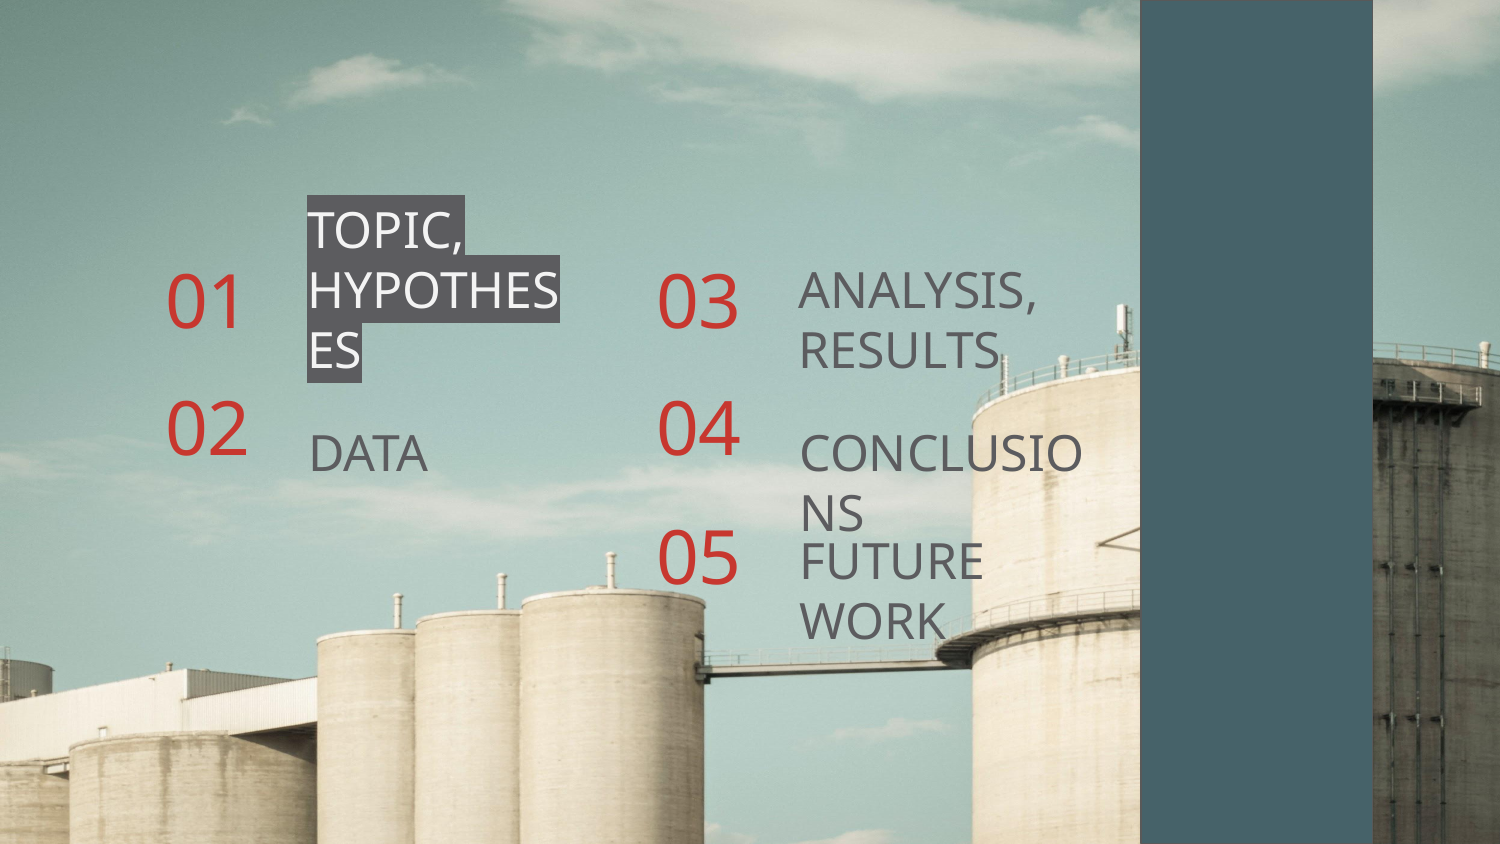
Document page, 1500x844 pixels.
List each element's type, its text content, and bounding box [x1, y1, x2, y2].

text_box CONCLUSIONS [784, 406, 1119, 502]
picture [1373, 0, 1500, 844]
text_box 03 [572, 210, 757, 337]
picture [0, 0, 1140, 844]
text_box [1140, 0, 1373, 844]
text_box DATA [293, 406, 572, 502]
text_box 05 [572, 466, 757, 615]
text_box TOPIC, HYPOTHESES [292, 298, 572, 394]
text_box ANALYSIS, RESULTS [783, 298, 1084, 394]
text_box 04 [572, 337, 757, 466]
text_box 01 [81, 210, 266, 359]
text_box 02 [81, 359, 266, 486]
text_box FUTURE WORK [784, 515, 1119, 610]
